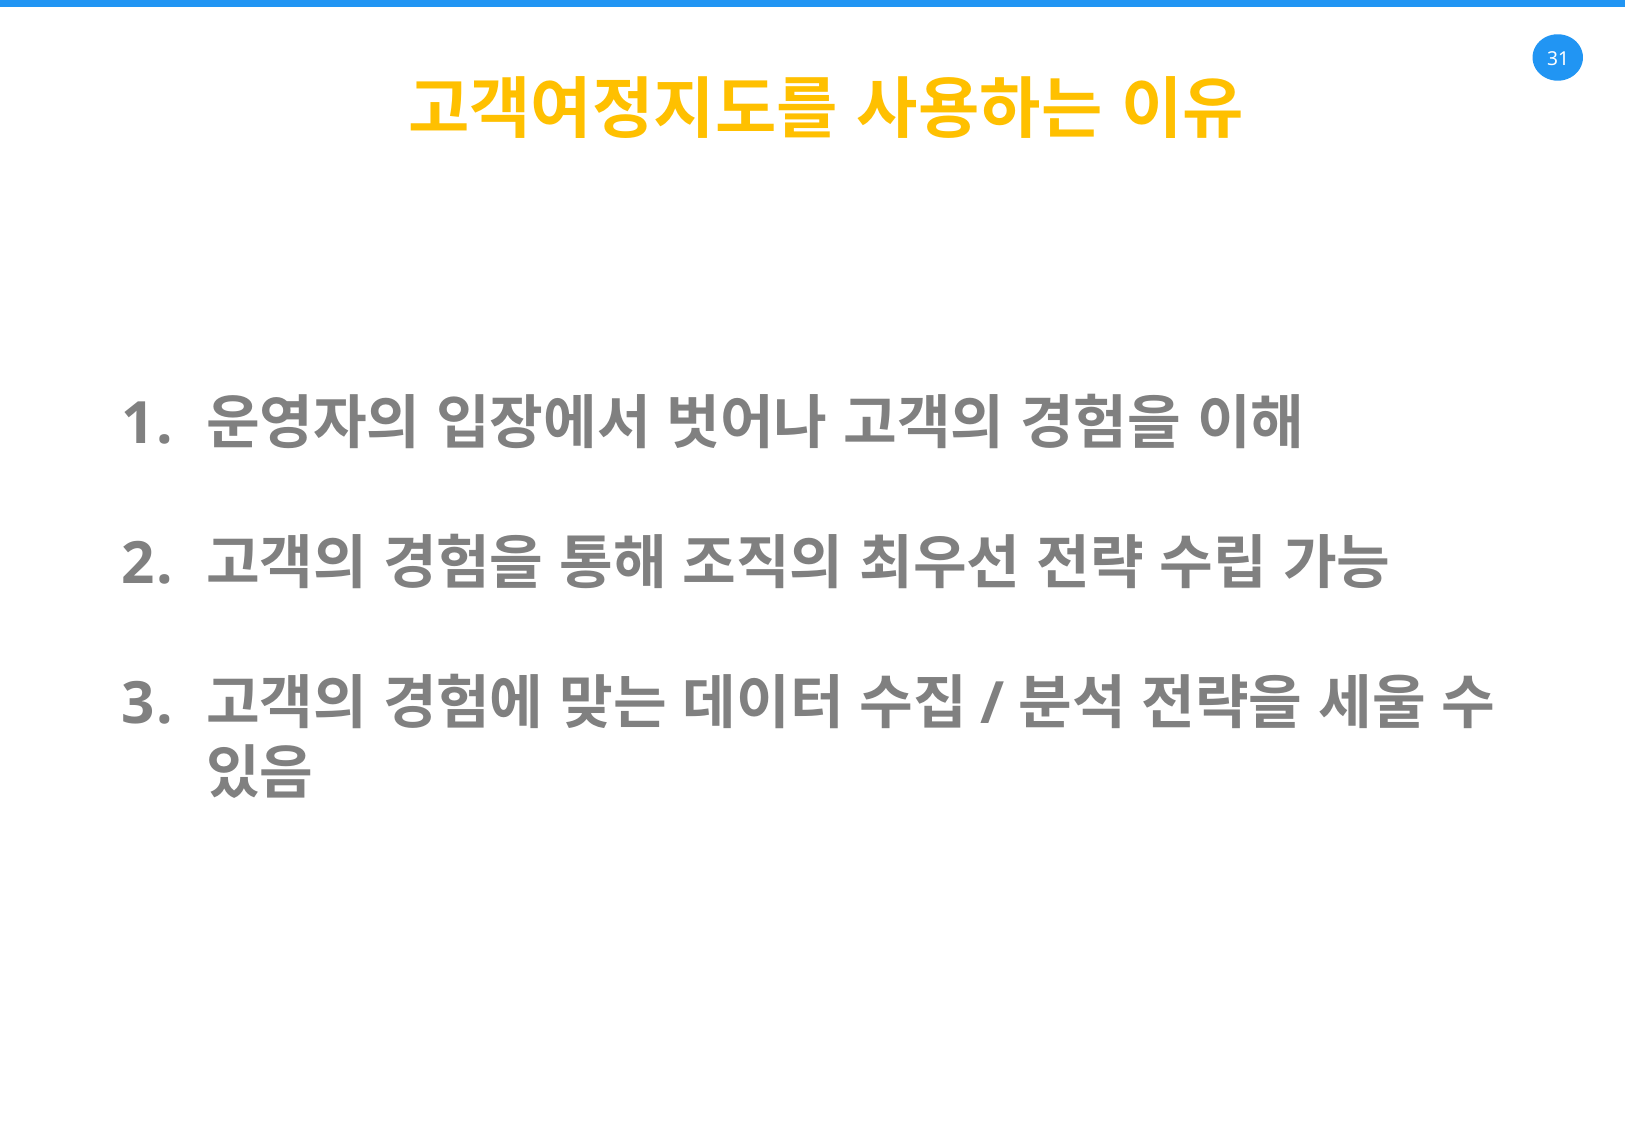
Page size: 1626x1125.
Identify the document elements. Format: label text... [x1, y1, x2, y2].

text_box 운영자의 입장에서 벗어나 고객의 경험을 이해 고객의 경험을 통해 조직의 최우선 전략 수립 가능 고객의 경험에 맞는 데이터 수집/분석 전략을 세울 수 있음 [106, 385, 1519, 806]
text_box 고객여정지도를 사용하는 이유 [106, 66, 1519, 147]
